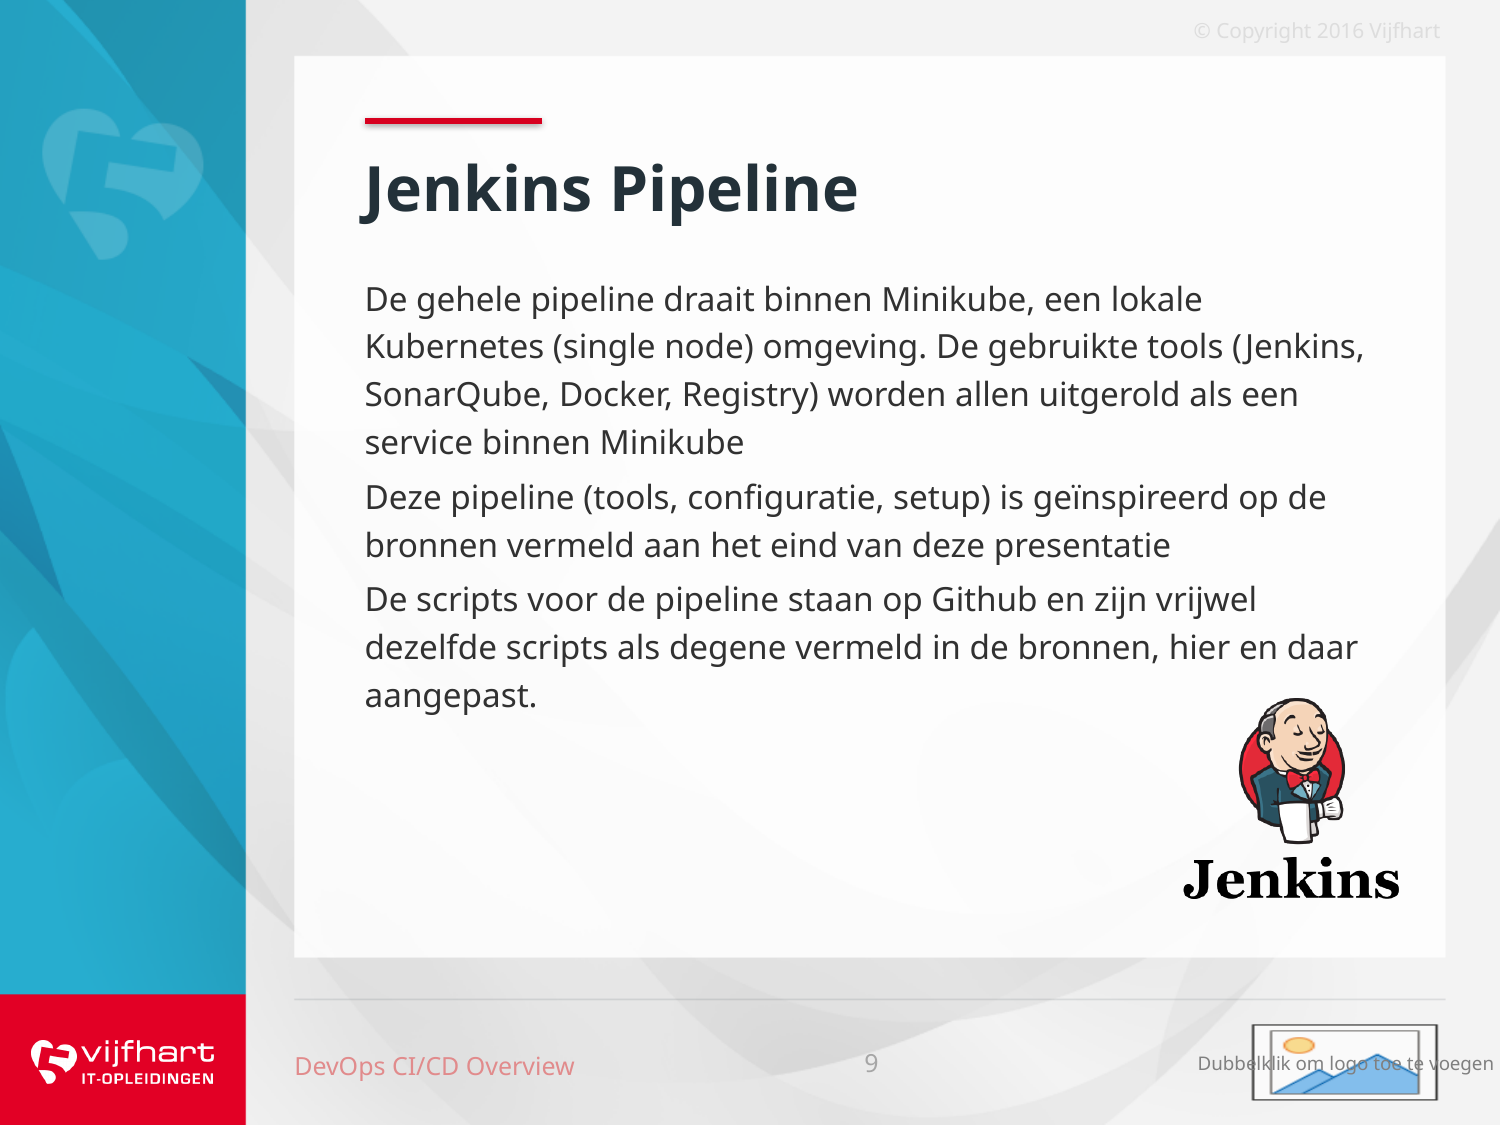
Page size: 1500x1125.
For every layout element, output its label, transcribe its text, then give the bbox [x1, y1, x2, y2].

picture [0, 0, 1500, 1125]
title Jenkins Pipeline [349, 156, 1395, 226]
list De gehele pipeline draait binnen Minikube, een lokale Kubernetes (single node) omgeving. De gebruikte tools (Jenkins, SonarQube, Docker, Registry) worden allen uitgerold als een service binnen Minikube Deze pipeline (tools, configuratie, setup) is geïnspireerd op de bronnen vermeld aan het eind van deze presentatie De scripts voor de pipeline staan op Github en zijn vrijwel dezelfde scripts als degene vermeld in de bronnen, hier en daar aangepast. [349, 262, 1395, 959]
footer DevOps CI/CD Overview [279, 1042, 811, 1103]
